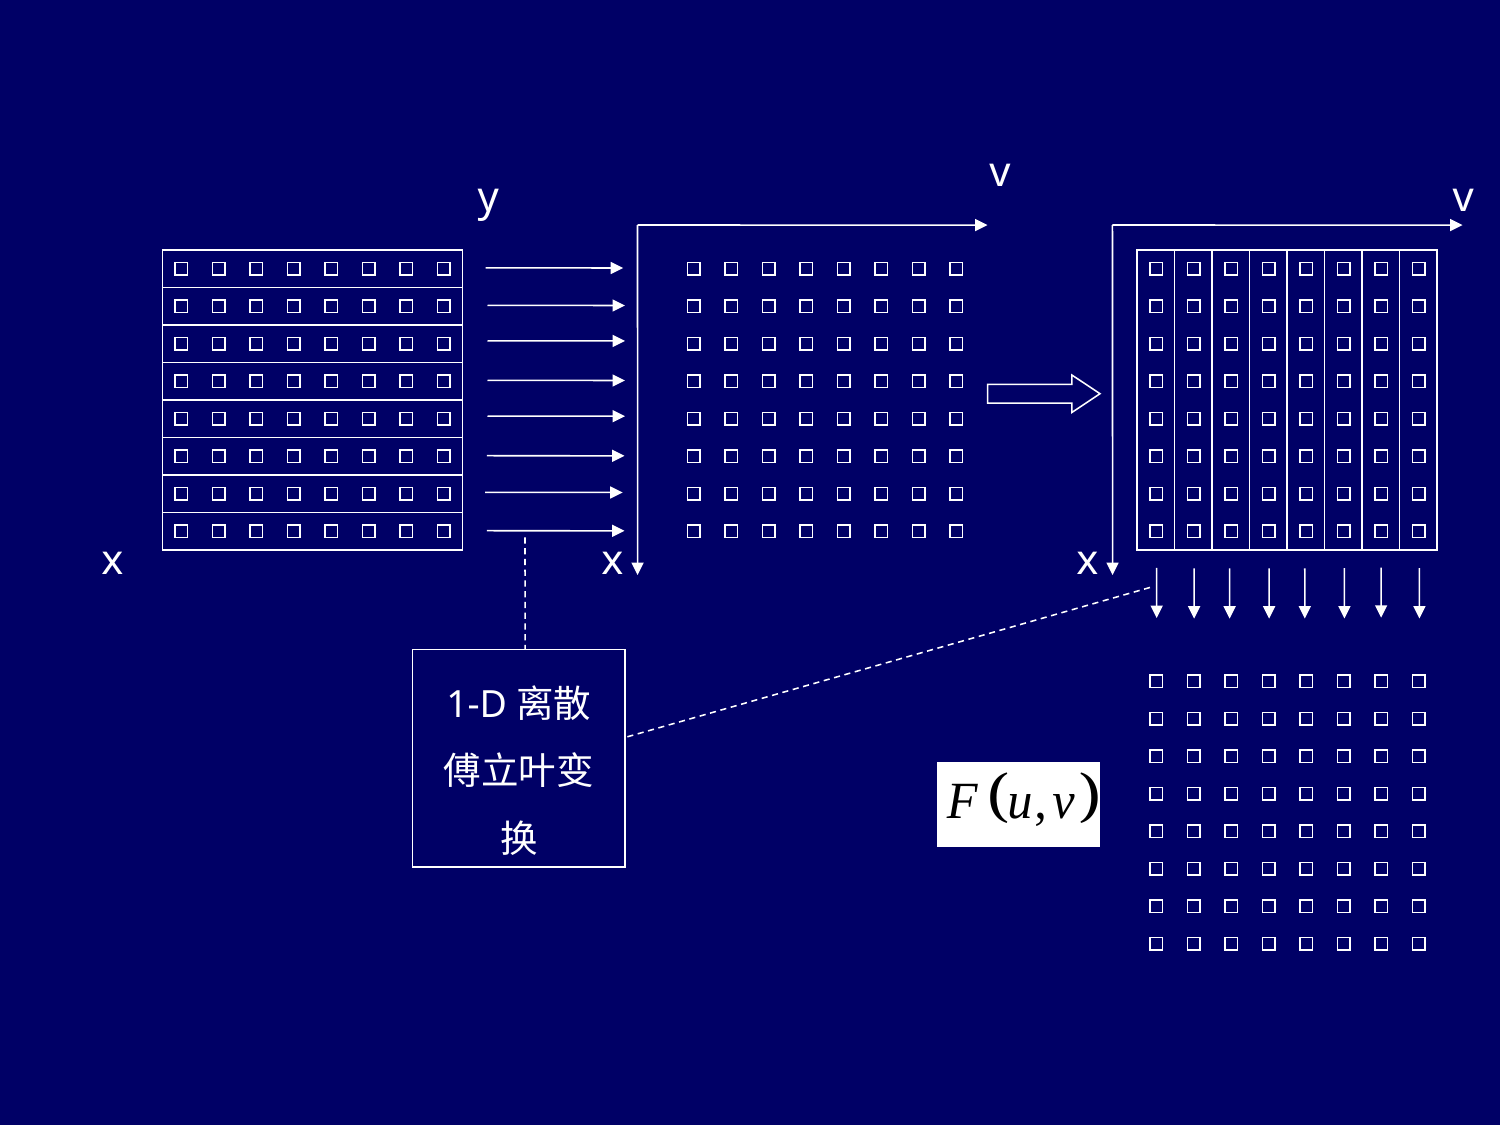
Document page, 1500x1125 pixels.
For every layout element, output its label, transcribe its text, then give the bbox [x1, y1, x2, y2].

text_box x [574, 499, 650, 591]
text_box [137, 224, 488, 576]
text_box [1112, 224, 1463, 576]
text_box [991, 375, 1101, 413]
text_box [937, 762, 1101, 848]
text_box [1318, 712, 1426, 726]
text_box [1262, 585, 1314, 725]
text_box v [1437, 137, 1475, 228]
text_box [1149, 937, 1426, 951]
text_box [1149, 787, 1426, 801]
text_box 1-D离散傅立叶变换 [412, 649, 625, 868]
text_box y [462, 137, 500, 228]
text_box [1149, 674, 1257, 688]
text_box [1149, 712, 1257, 726]
text_box x [1049, 499, 1125, 591]
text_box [1149, 749, 1426, 763]
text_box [637, 224, 988, 576]
text_box v [962, 112, 1038, 203]
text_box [1318, 674, 1426, 688]
text_box x [74, 499, 150, 591]
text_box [1149, 862, 1426, 876]
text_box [491, 267, 626, 531]
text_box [1149, 899, 1426, 913]
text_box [1149, 824, 1426, 838]
